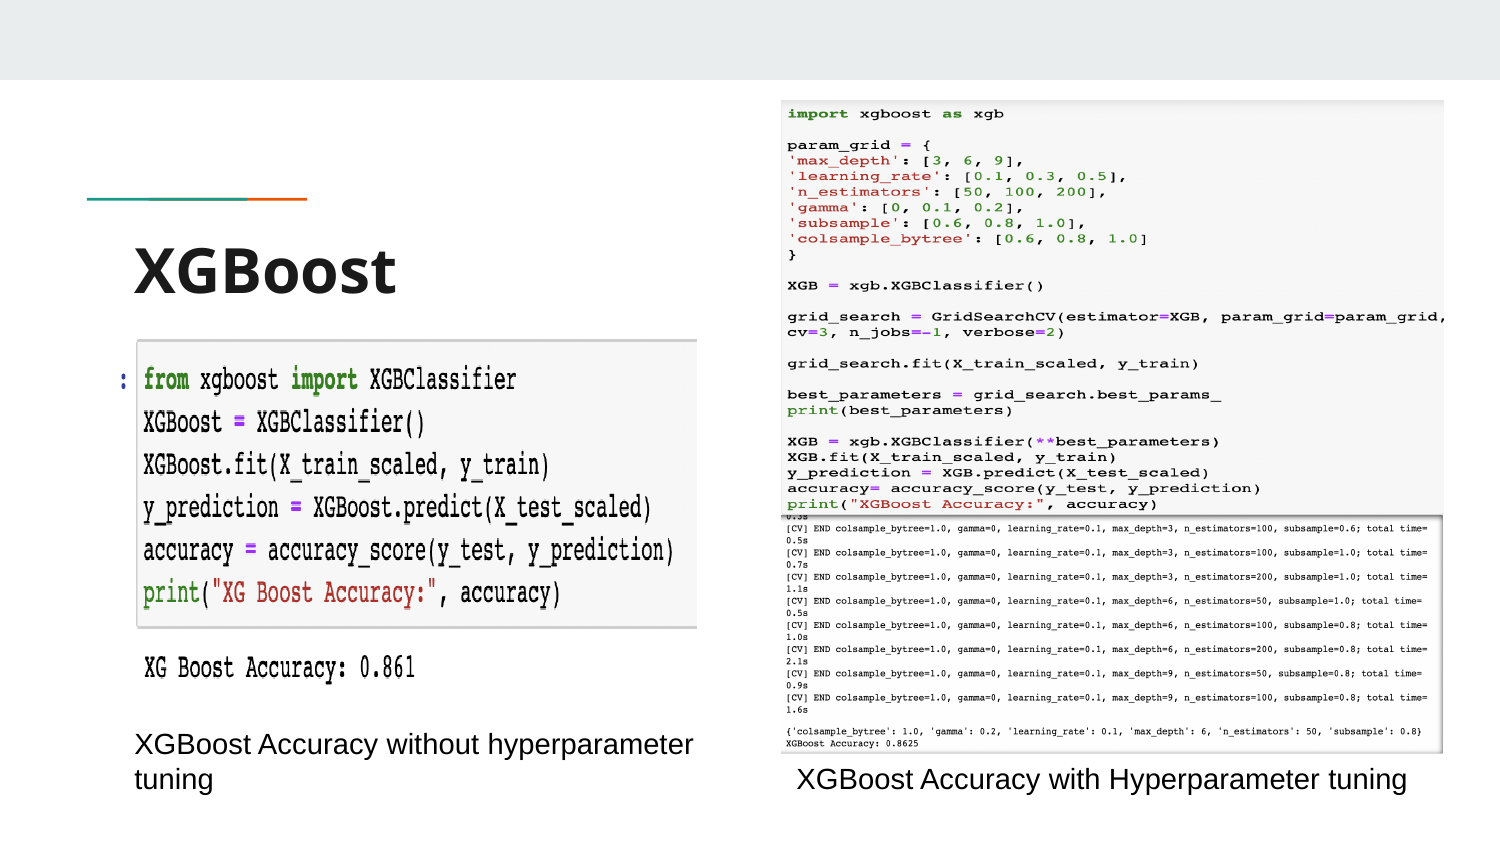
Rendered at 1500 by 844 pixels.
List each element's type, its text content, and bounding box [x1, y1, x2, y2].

title XGBoost [119, 216, 776, 305]
text_box XGBoost Accuracy without hyperparameter tuning [119, 717, 781, 803]
picture [781, 100, 1445, 754]
picture [119, 316, 697, 719]
text_box XGBoost Accuracy with Hyperparameter tuning [781, 753, 1475, 803]
